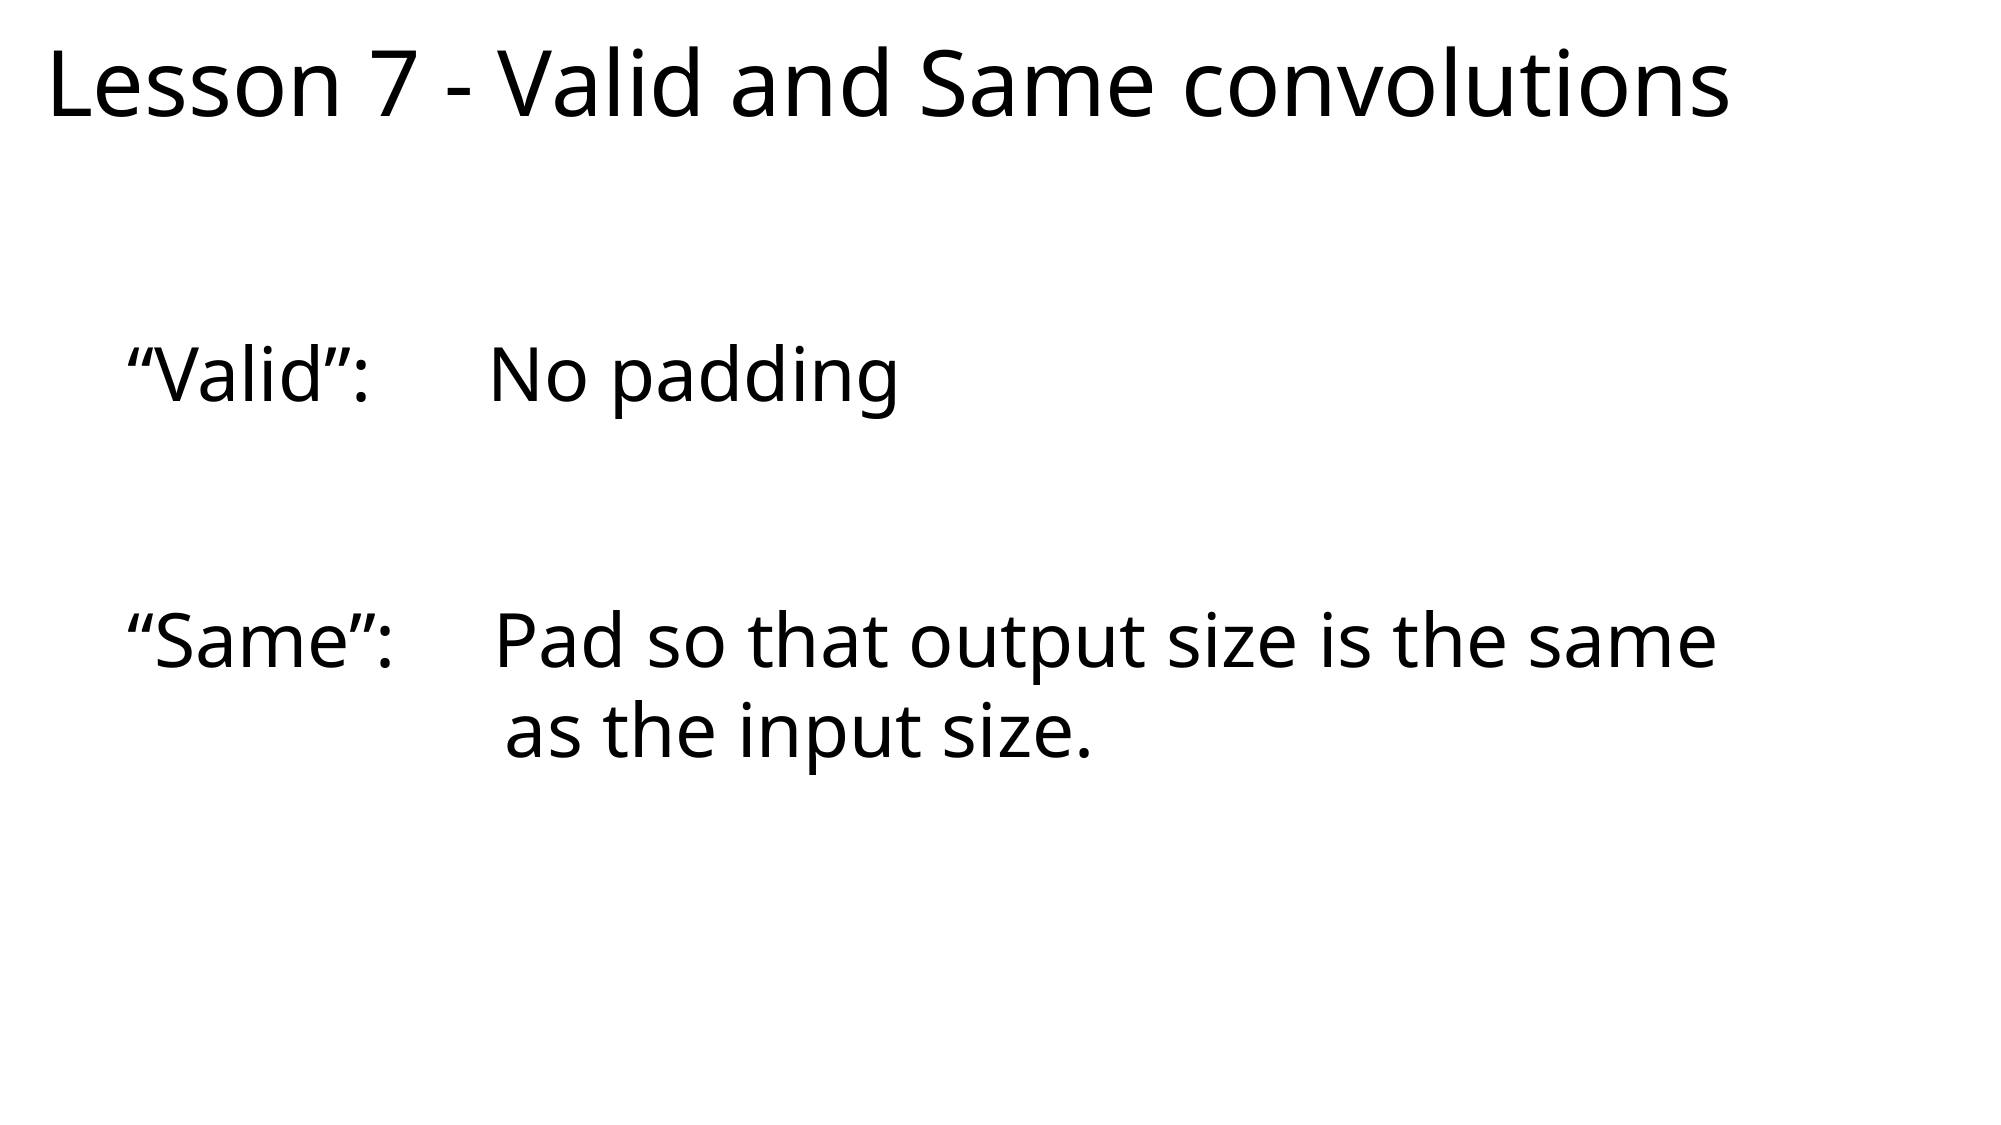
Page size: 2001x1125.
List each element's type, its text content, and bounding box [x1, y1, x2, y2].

text_box “Same”: Pad so that output size is the same as the input size. [112, 585, 1797, 781]
text_box “Valid”: No padding [112, 319, 1352, 425]
title Lesson 7 - Valid and Same convolutions [30, 29, 1755, 248]
